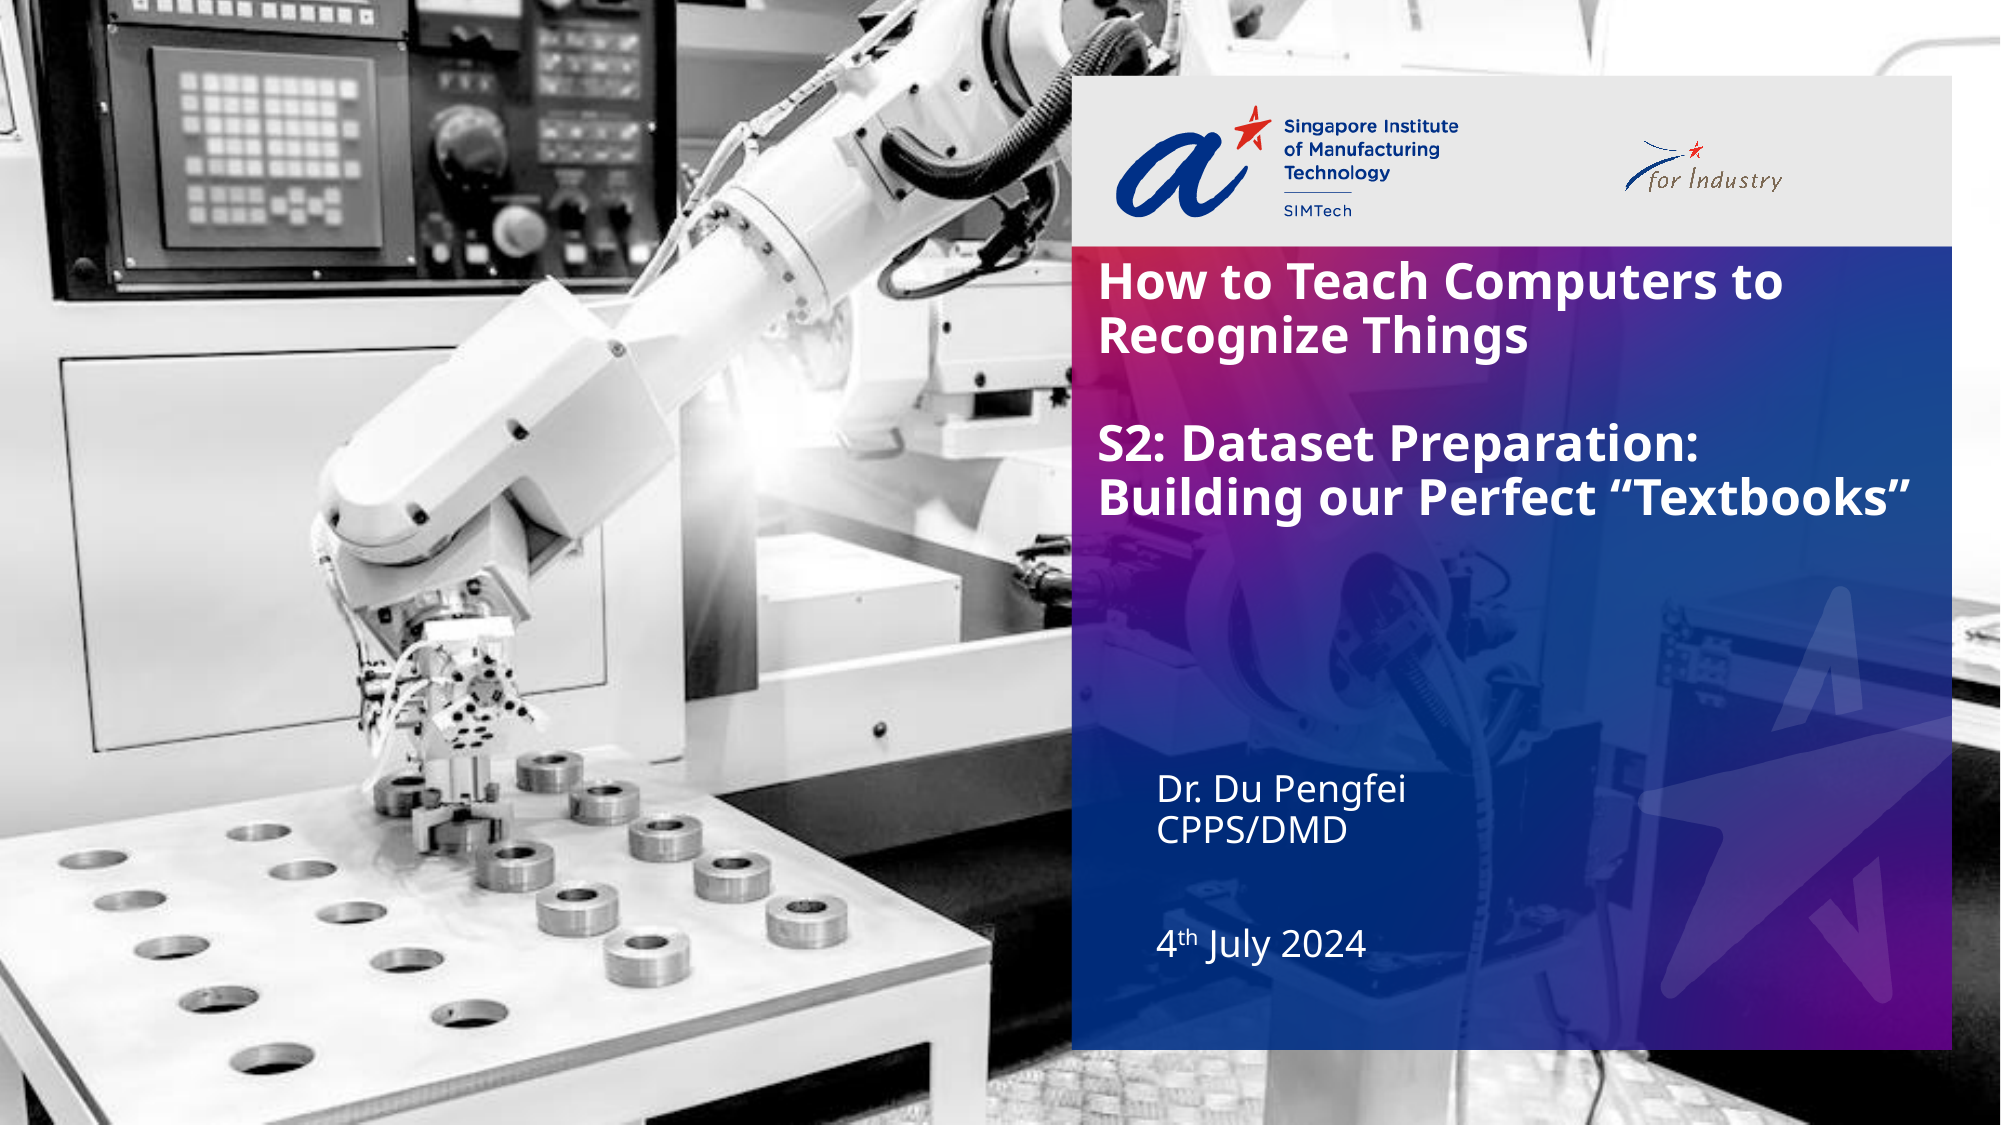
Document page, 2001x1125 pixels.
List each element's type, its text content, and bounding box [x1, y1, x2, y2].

title How to Teach Computers to Recognize Things S2: Dataset Preparation: Building our Perfect “Textbooks” [1082, 249, 1946, 684]
text_box [525, 200, 1950, 306]
list Dr. Du Pengfei CPPS/DMD [1141, 762, 1845, 931]
text_box [762, 562, 1082, 639]
picture [0, 0, 2001, 1125]
list 4th July 2024 [1141, 917, 1803, 1010]
